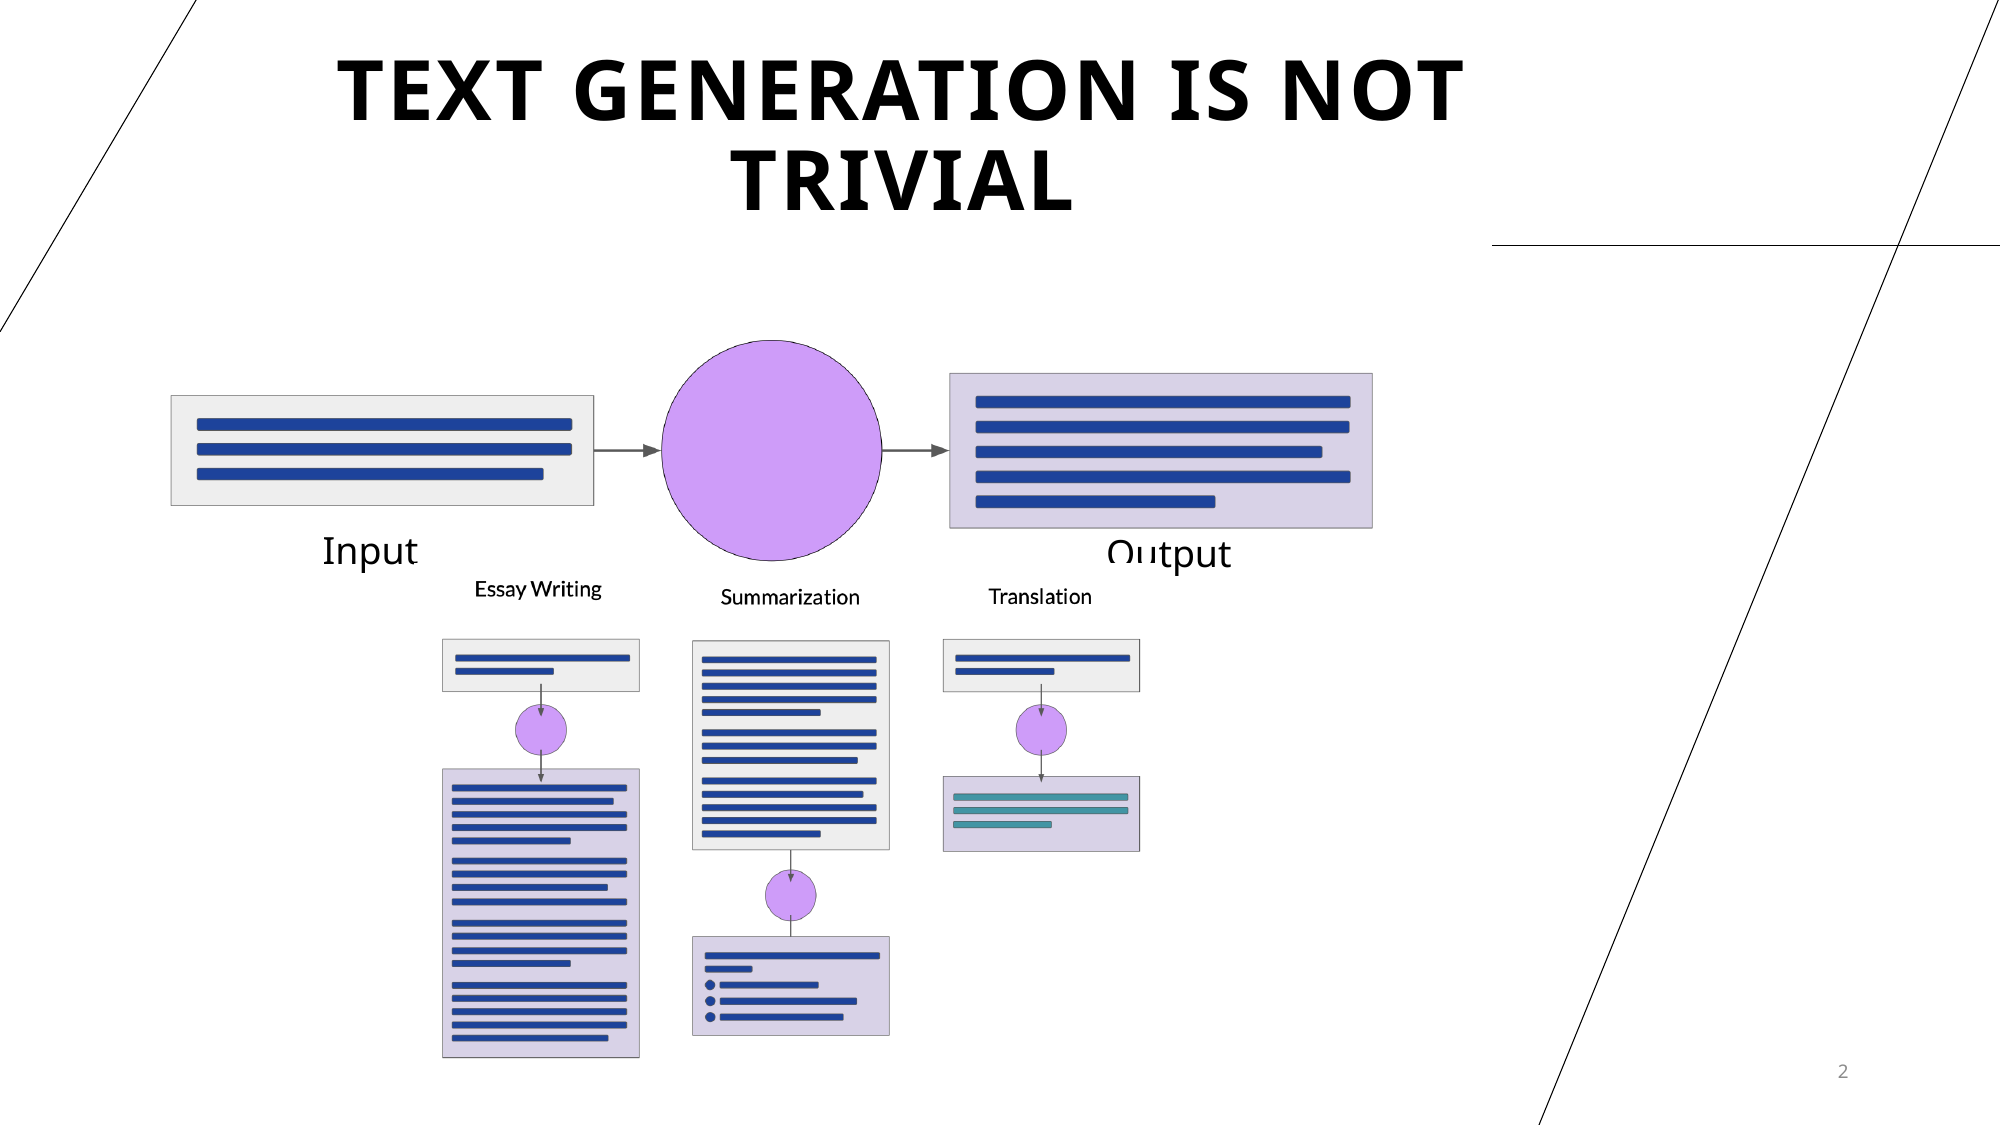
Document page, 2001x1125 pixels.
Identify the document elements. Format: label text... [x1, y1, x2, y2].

title Text generation is not trivial [146, 0, 1658, 237]
slide_number 2 [1701, 1042, 1864, 1103]
picture [146, 306, 1422, 1073]
